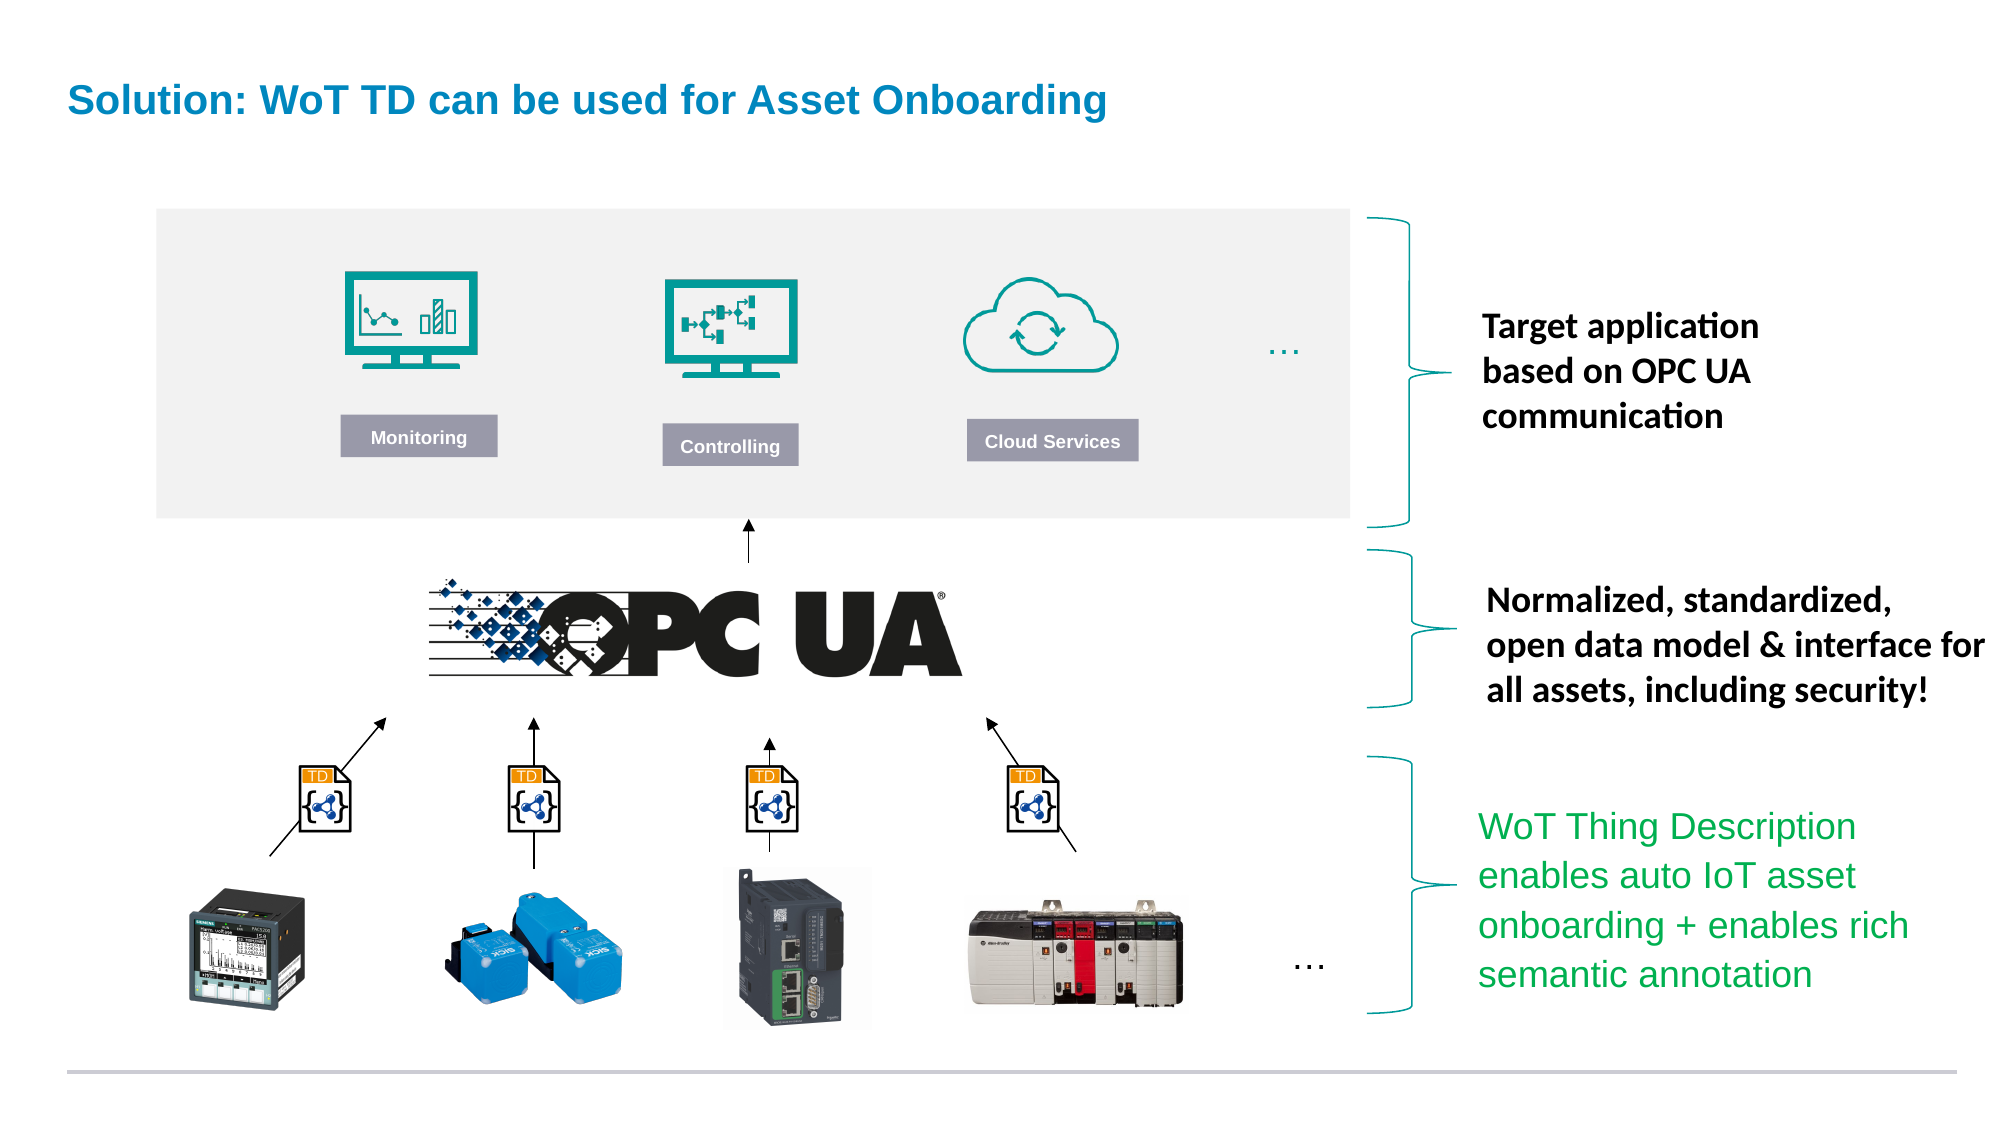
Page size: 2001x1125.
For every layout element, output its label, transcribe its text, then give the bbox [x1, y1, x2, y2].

text_box [1366, 549, 1457, 709]
picture [1005, 764, 1061, 834]
text_box [1366, 217, 1452, 529]
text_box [661, 259, 800, 465]
text_box Normalized, standardized, open data model & interface for all assets, including security! [1471, 567, 2000, 718]
title Solution: WoT TD can be used for Asset Onboarding [67, 78, 1686, 173]
picture [723, 867, 872, 1030]
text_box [959, 243, 1140, 460]
picture [963, 895, 1189, 1014]
text_box … [1265, 317, 1304, 363]
text_box [155, 208, 1351, 519]
text_box Target application based on OPC UA communication [1467, 293, 2000, 444]
picture [297, 764, 353, 834]
text_box … [1290, 931, 1329, 977]
picture [188, 887, 306, 1012]
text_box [269, 717, 387, 857]
picture [404, 527, 987, 834]
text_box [986, 717, 1077, 852]
text_box WoT Thing Description enables auto IoT asset onboarding + enables rich semantic annotation [1463, 790, 2000, 1003]
picture [444, 887, 624, 1009]
text_box [1366, 755, 1457, 1014]
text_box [340, 251, 498, 456]
